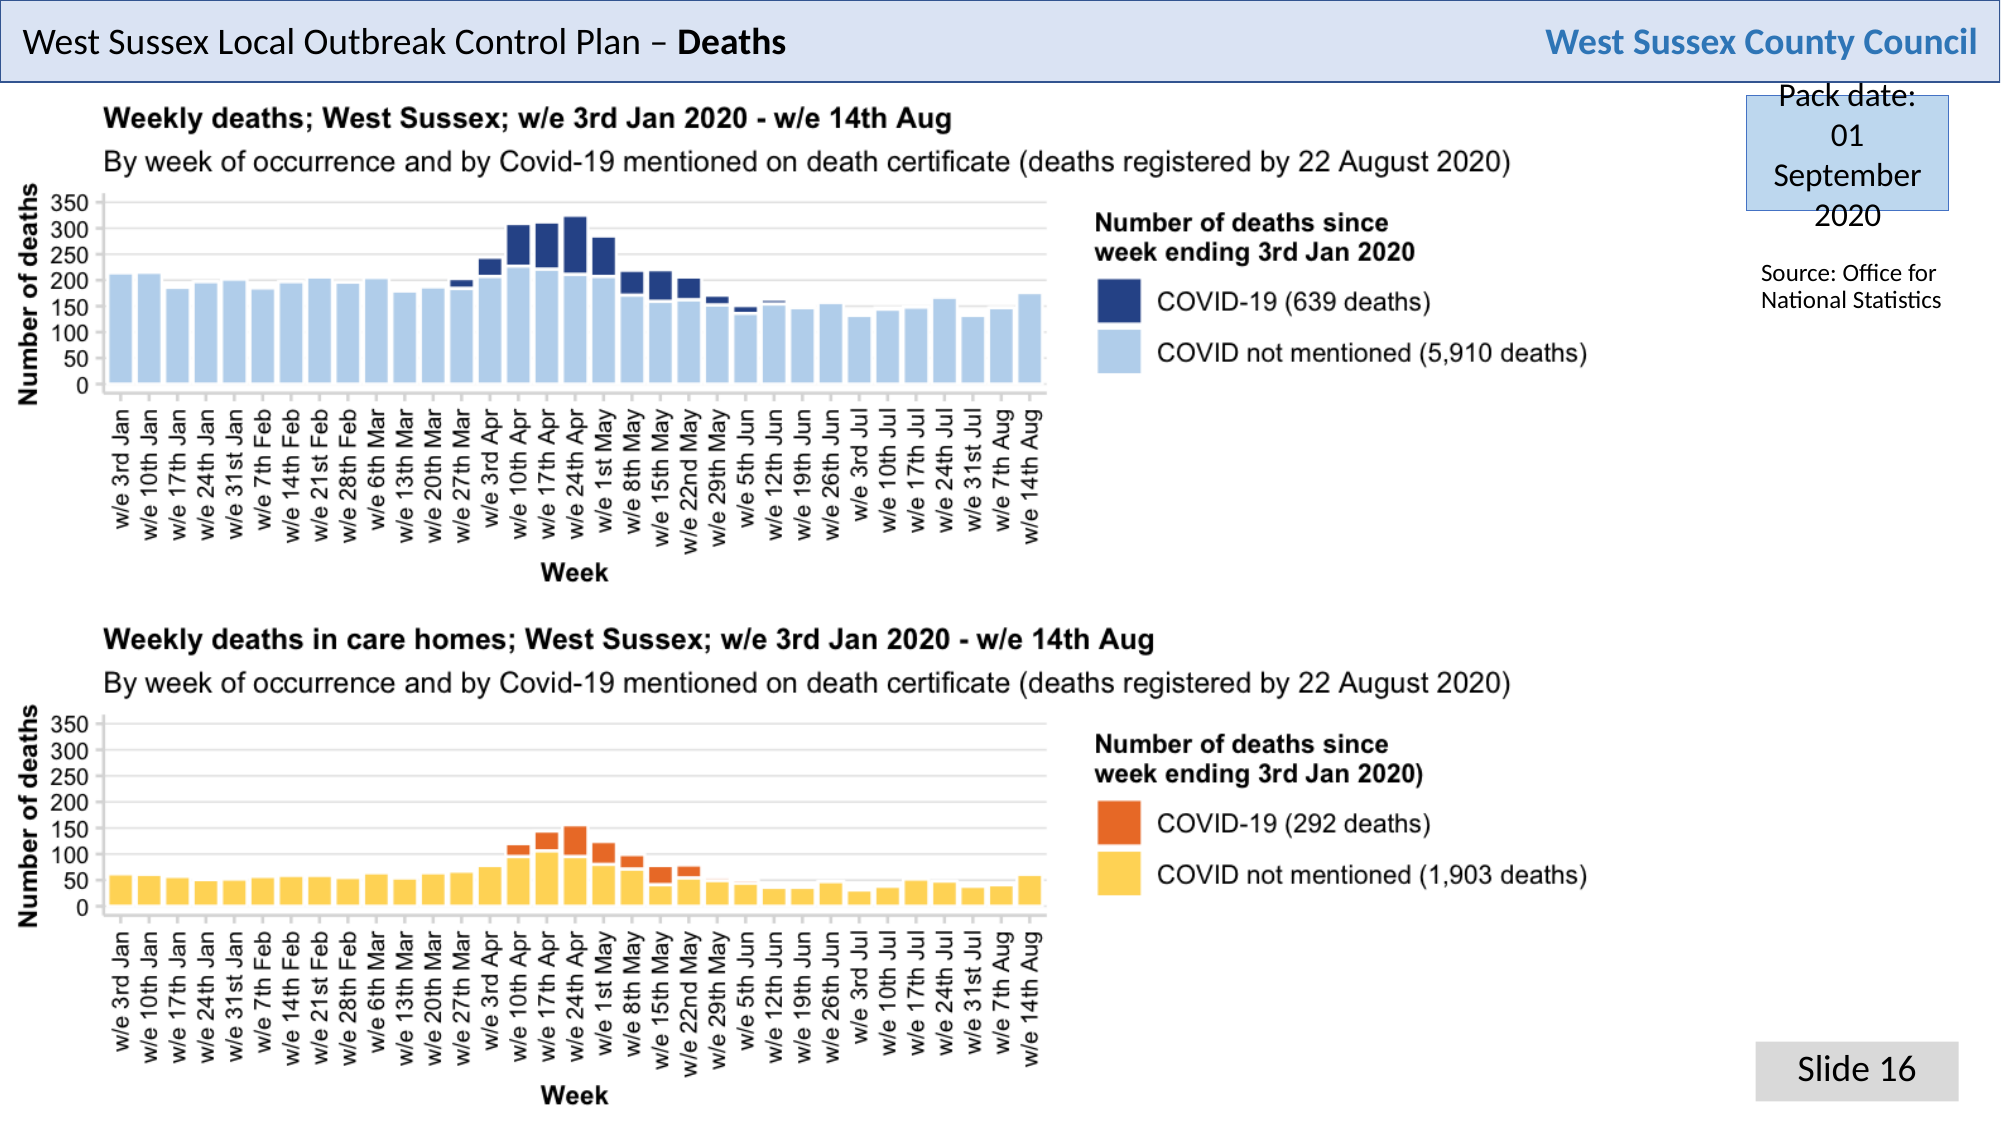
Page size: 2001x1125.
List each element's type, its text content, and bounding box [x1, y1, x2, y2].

list Slide 16 [1755, 1041, 1959, 1102]
list Source: Office for National Statistics [1746, 252, 1959, 290]
picture [3, 612, 1619, 1125]
picture [3, 91, 1619, 602]
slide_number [1746, 95, 1949, 211]
